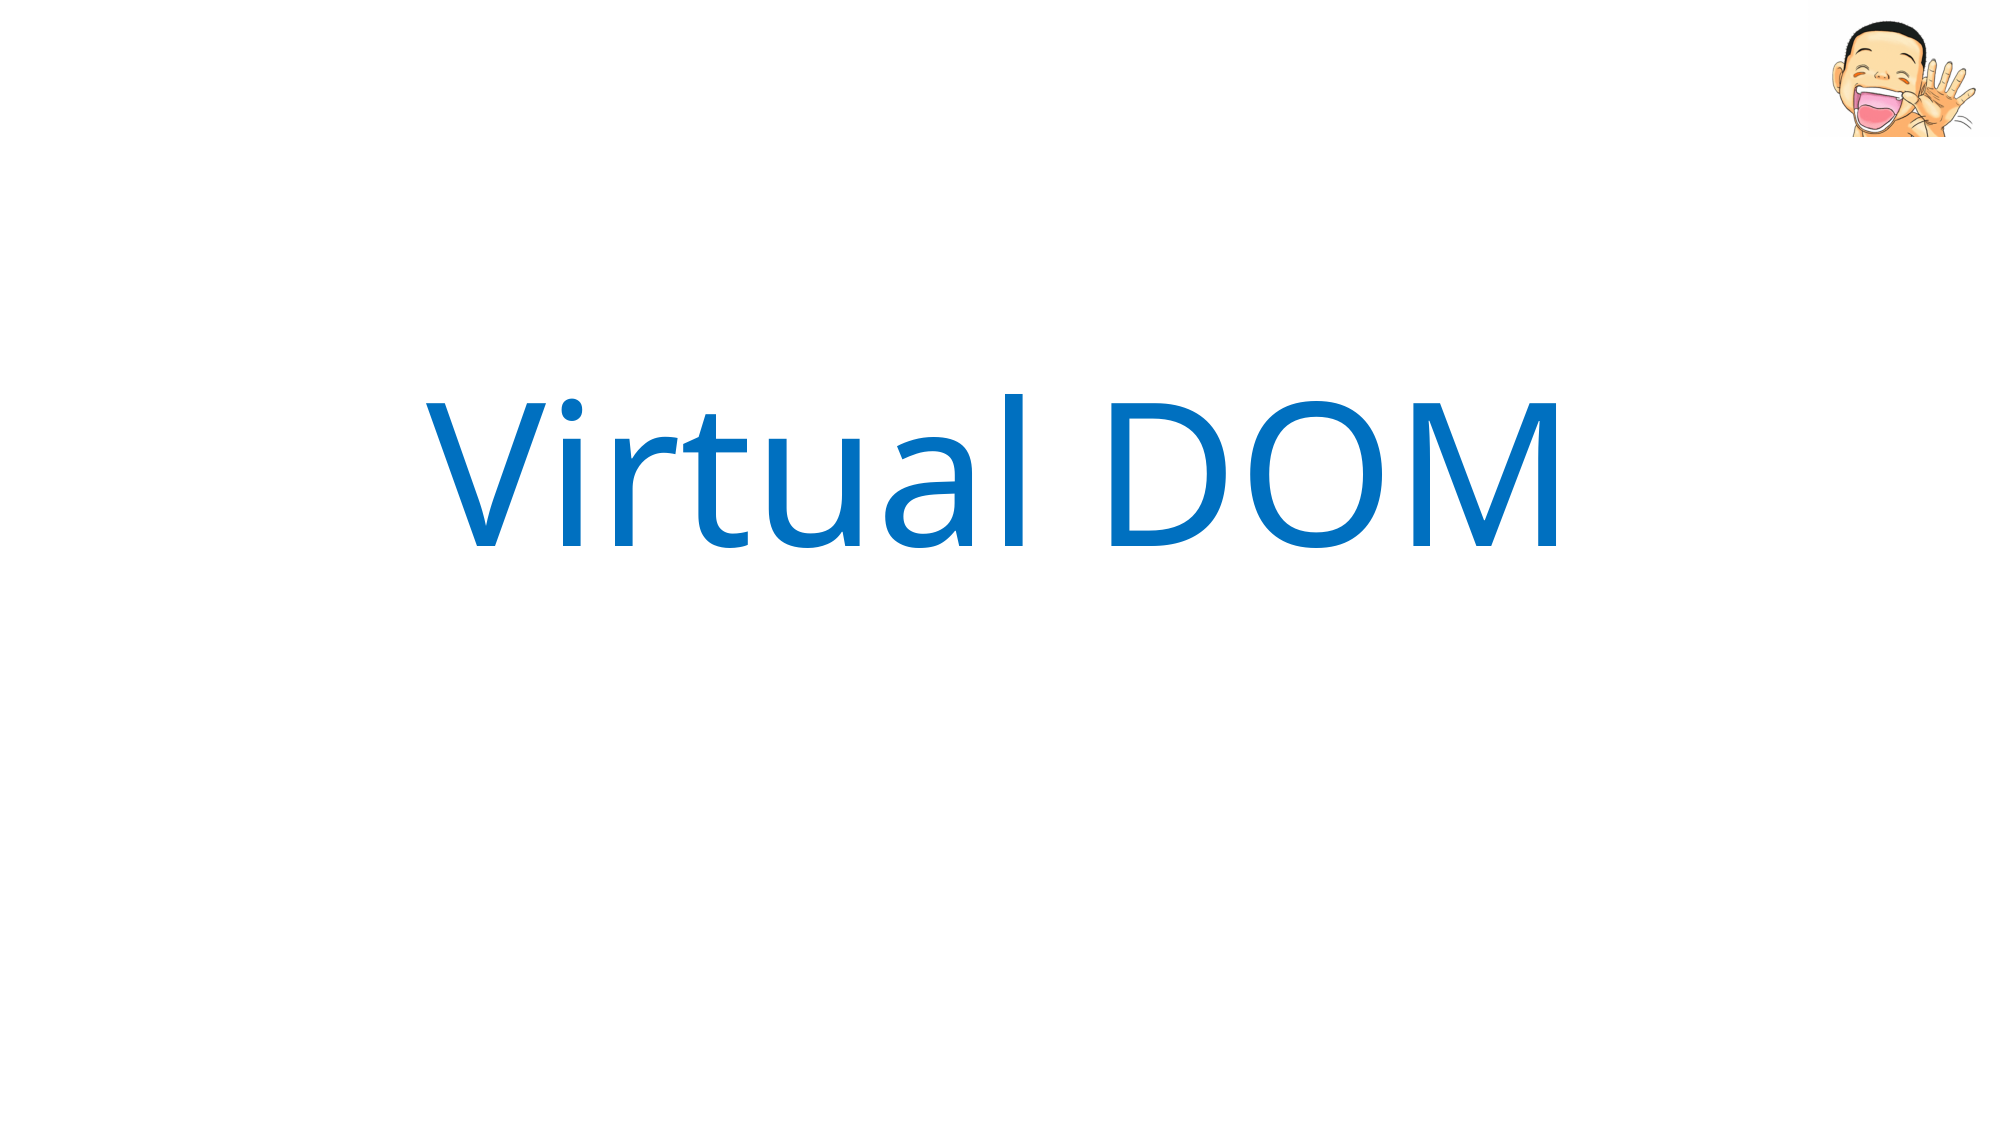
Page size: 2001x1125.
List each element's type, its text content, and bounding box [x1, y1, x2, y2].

picture [1808, 0, 2000, 137]
text_box Virtual DOM [1, 218, 2000, 594]
